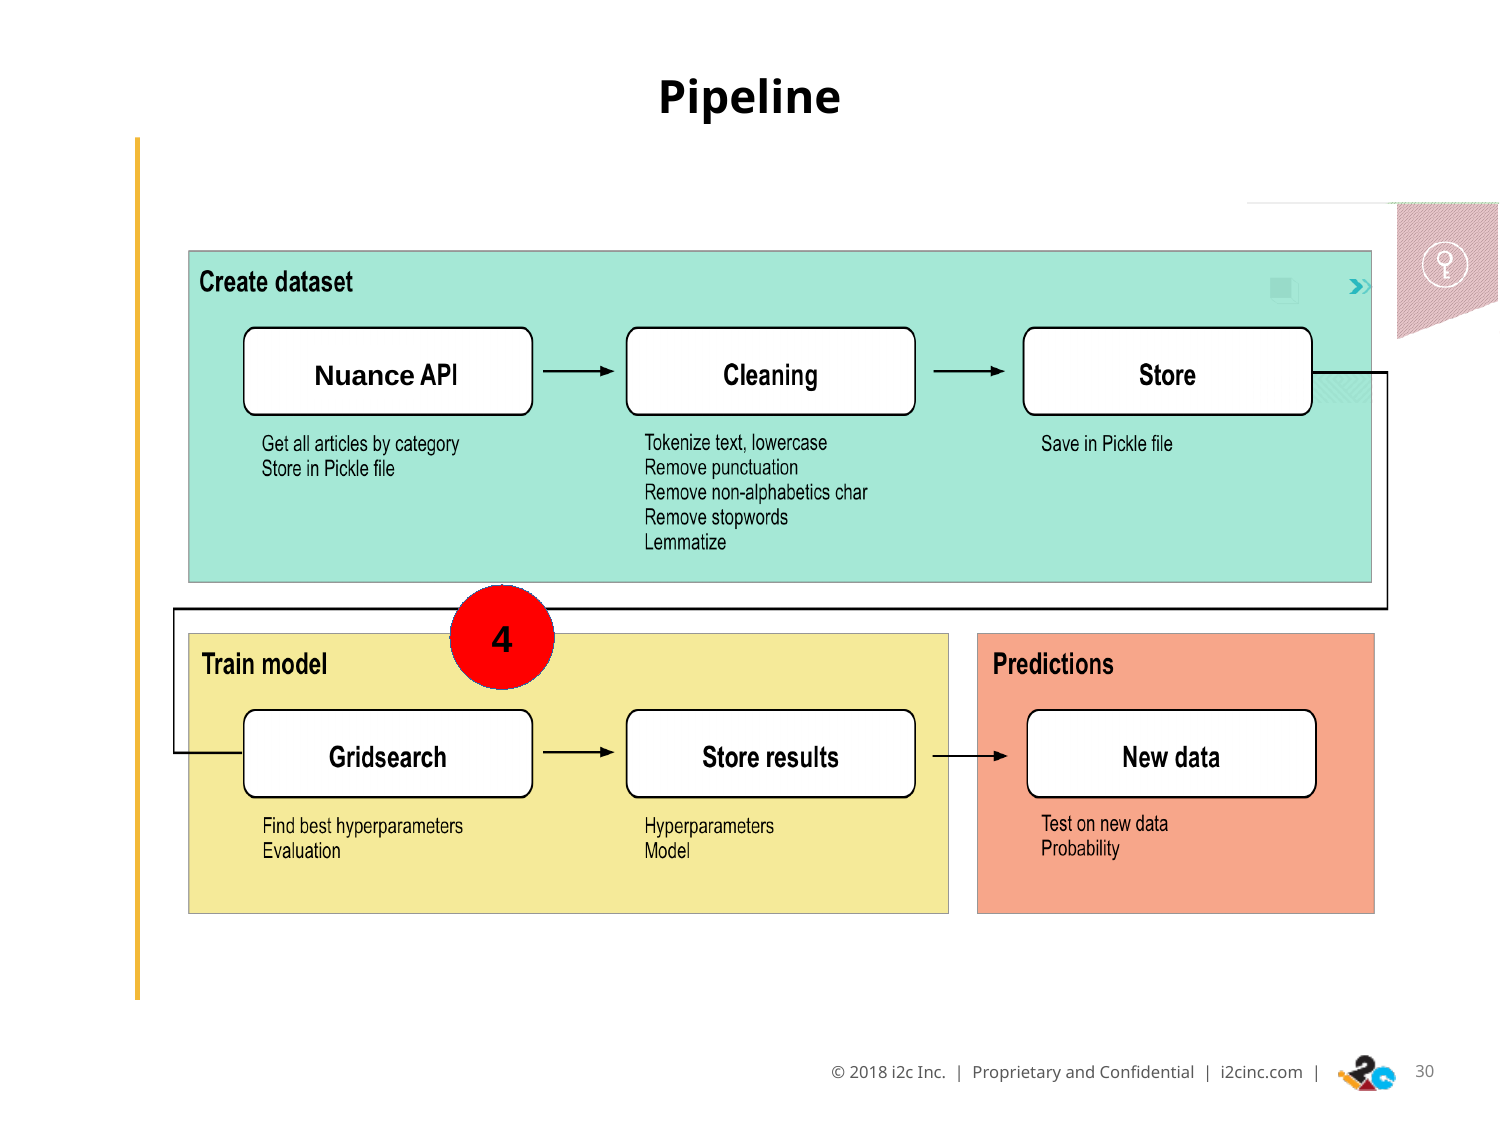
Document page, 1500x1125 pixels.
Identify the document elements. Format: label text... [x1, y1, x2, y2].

text_box Pipeline [74, 67, 1425, 123]
picture [1337, 1054, 1396, 1091]
picture [166, 202, 1500, 941]
